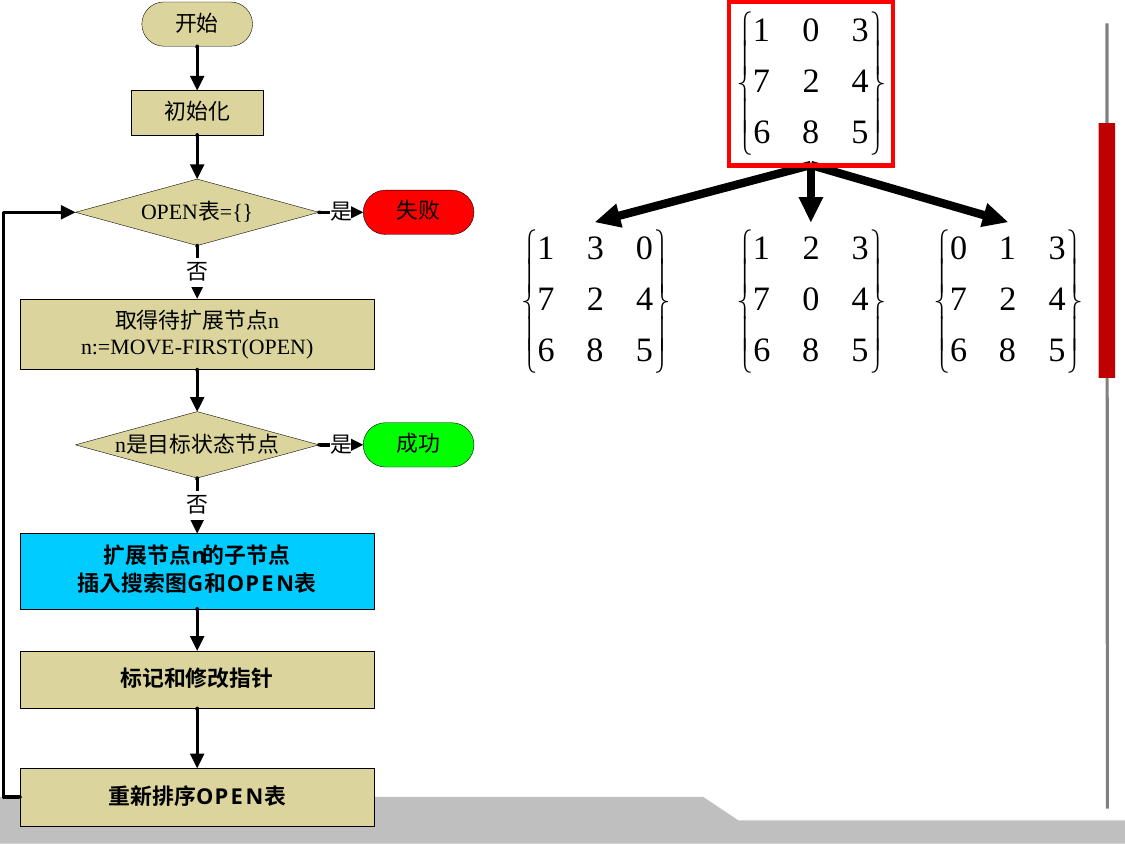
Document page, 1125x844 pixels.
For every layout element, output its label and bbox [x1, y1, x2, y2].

text_box [927, 221, 1088, 382]
text_box [731, 3, 891, 164]
text_box [515, 221, 676, 382]
text_box [0, 0, 477, 828]
text_box [810, 164, 1008, 223]
text_box [731, 221, 891, 382]
text_box [595, 164, 804, 223]
